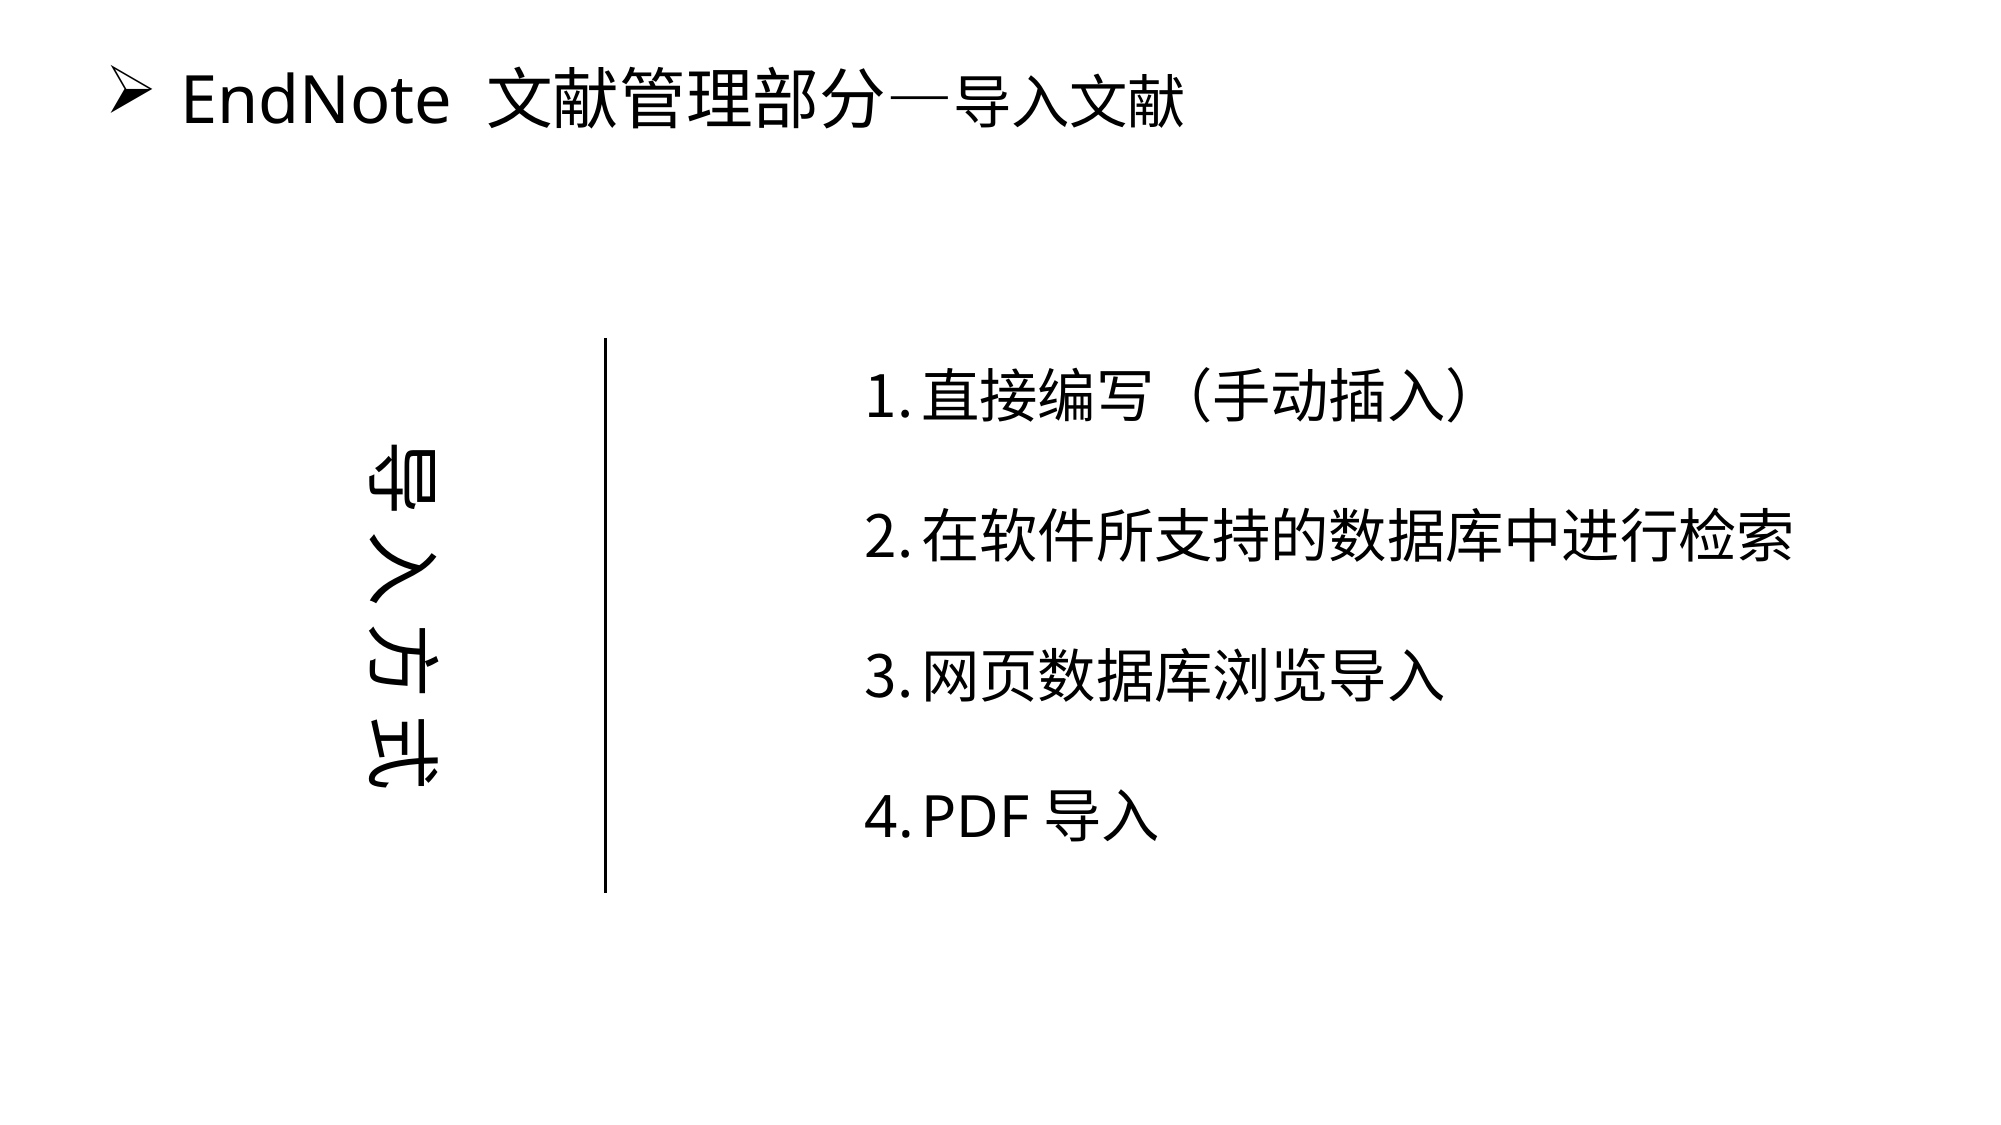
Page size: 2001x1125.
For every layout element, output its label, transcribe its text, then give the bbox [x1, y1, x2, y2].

text_box 导 入 方 式 [336, 425, 458, 806]
text_box EndNote 文献管理部分—导入文献 [90, 49, 1201, 145]
text_box 直接编写（手动插入） 在软件所支持的数据库中进行检索 网页数据库浏览导入 PDF导入 [850, 281, 1810, 857]
